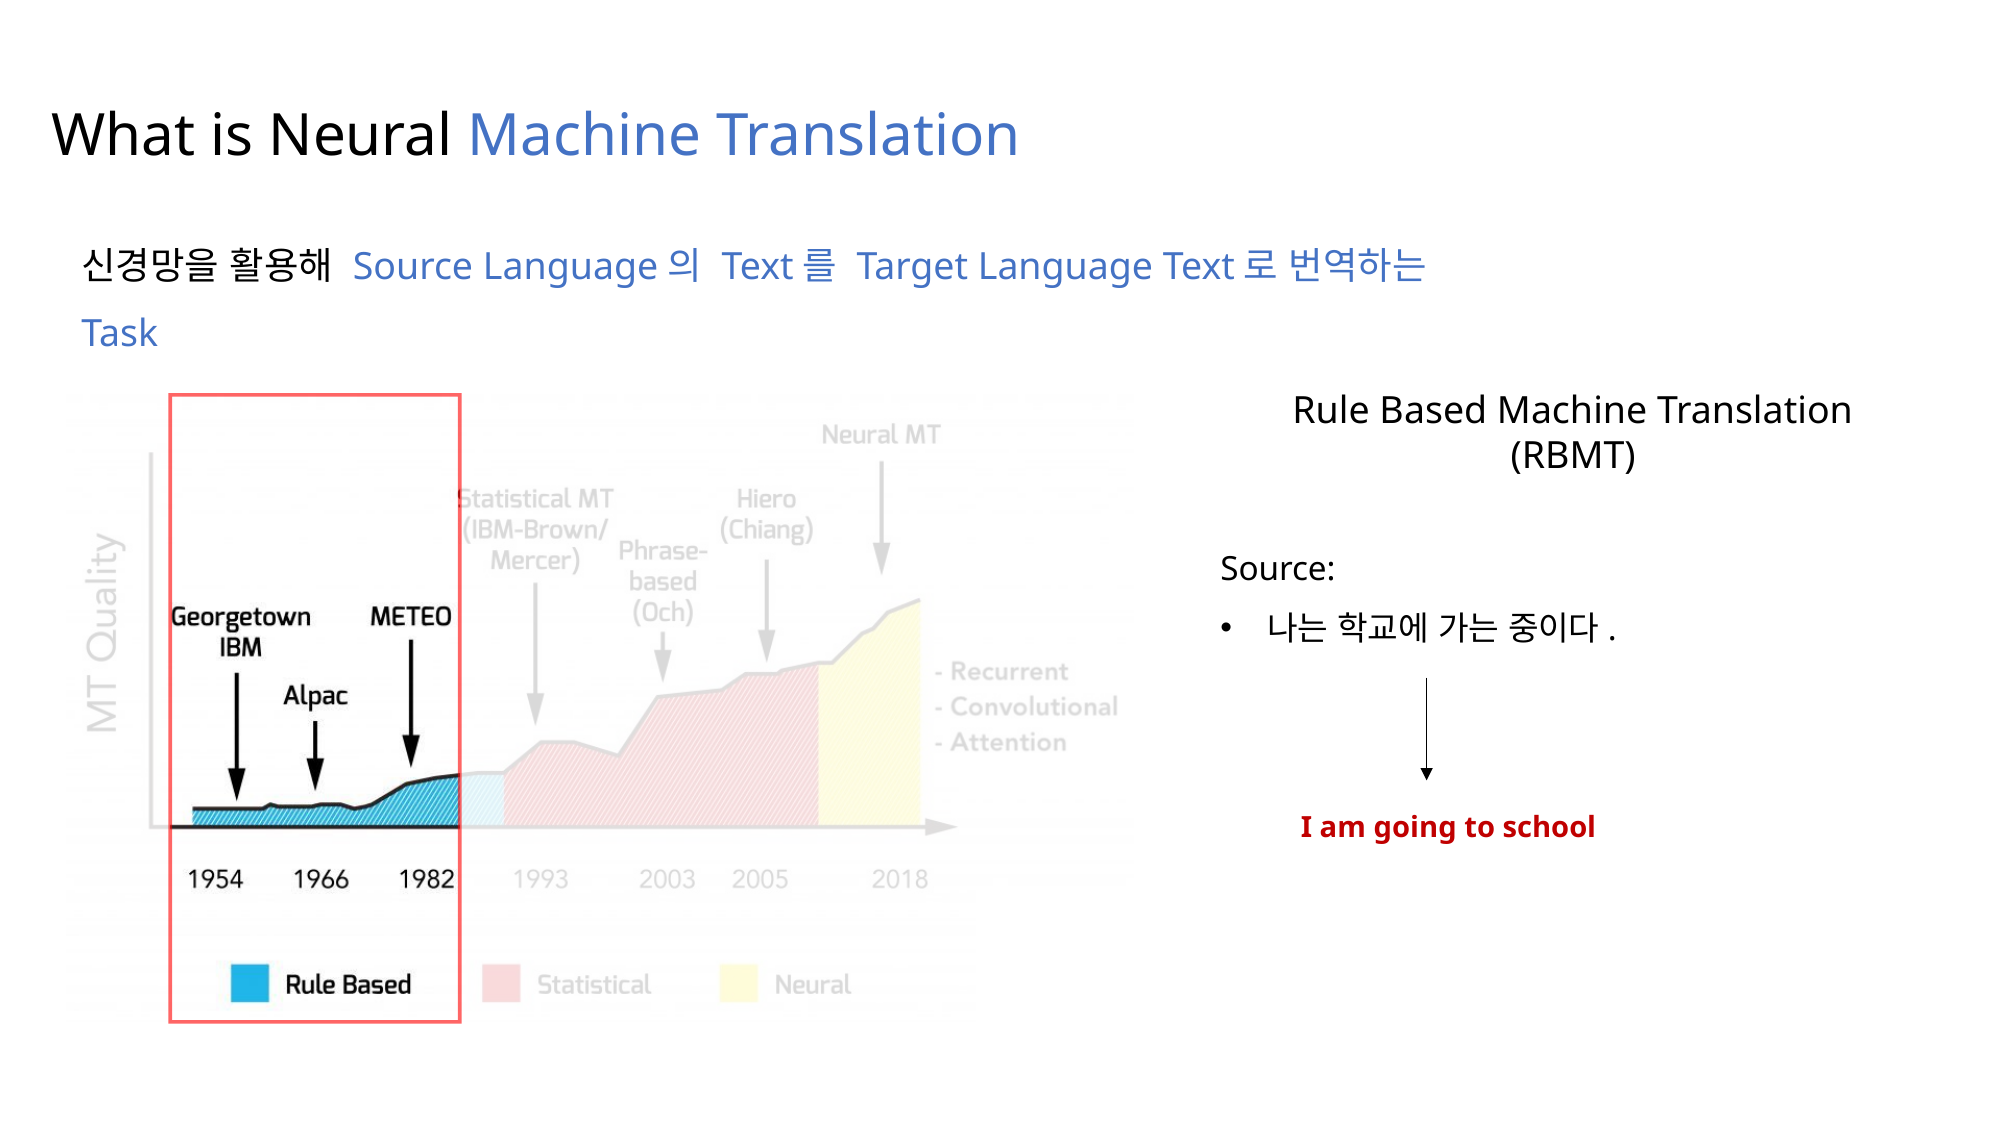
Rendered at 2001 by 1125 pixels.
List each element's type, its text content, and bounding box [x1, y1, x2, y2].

text_box Source: 나는 학교에 가는 중이다. [1205, 520, 1632, 655]
text_box I am going to school [1286, 801, 1612, 851]
picture [66, 394, 1134, 1022]
text_box Rule Based Machine Translation (RBMT) [1277, 378, 1869, 484]
text_box 신경망을 활용해 Source Language의 Text를 Target Language Text로 번역하는 Task [66, 211, 1514, 362]
text_box What is Neural Machine Translation [36, 89, 1036, 175]
